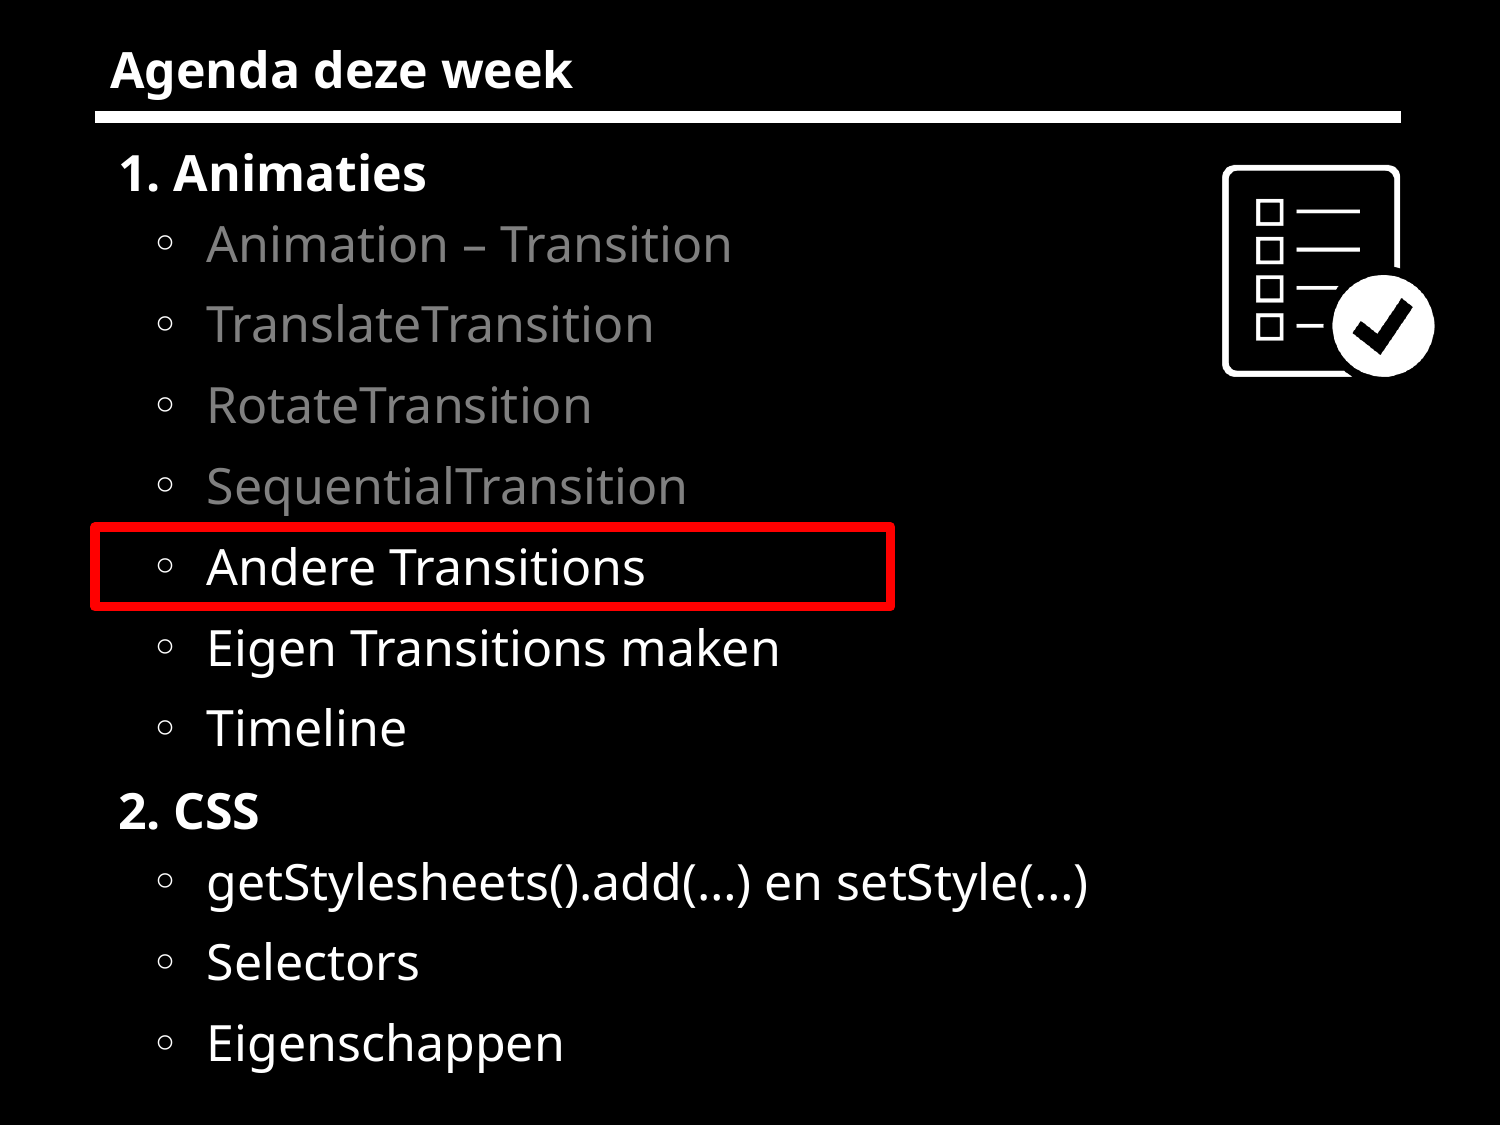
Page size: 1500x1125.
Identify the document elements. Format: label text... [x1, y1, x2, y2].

title Agenda deze week [94, 20, 1402, 117]
list Animaties Animation – Transition TranslateTransition RotateTransition SequentialTransition Andere Transitions Eigen Transitions maken Timeline CSS getStylesheets().add(…) en setStyle(…) Selectors Eigenschappen [103, 134, 1250, 1089]
text_box [93, 525, 893, 609]
picture [1209, 154, 1441, 387]
